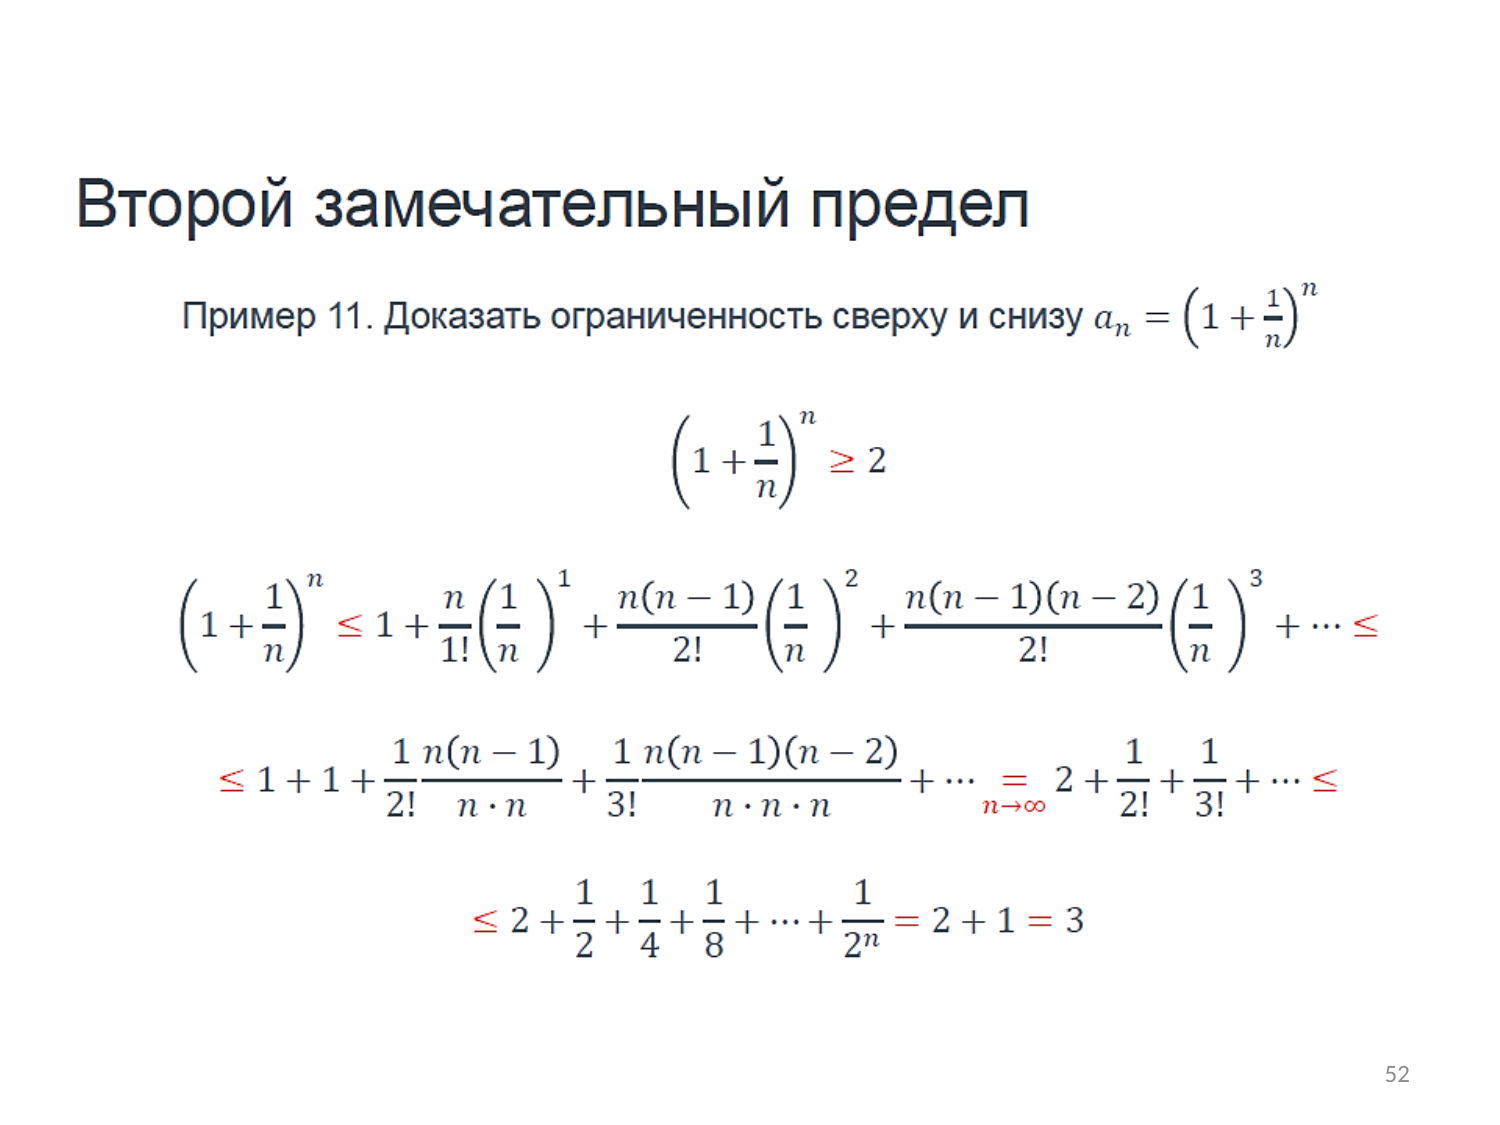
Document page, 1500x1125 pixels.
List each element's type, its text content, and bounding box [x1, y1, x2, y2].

slide_number 52 [1074, 1042, 1425, 1103]
picture [63, 119, 1437, 1006]
